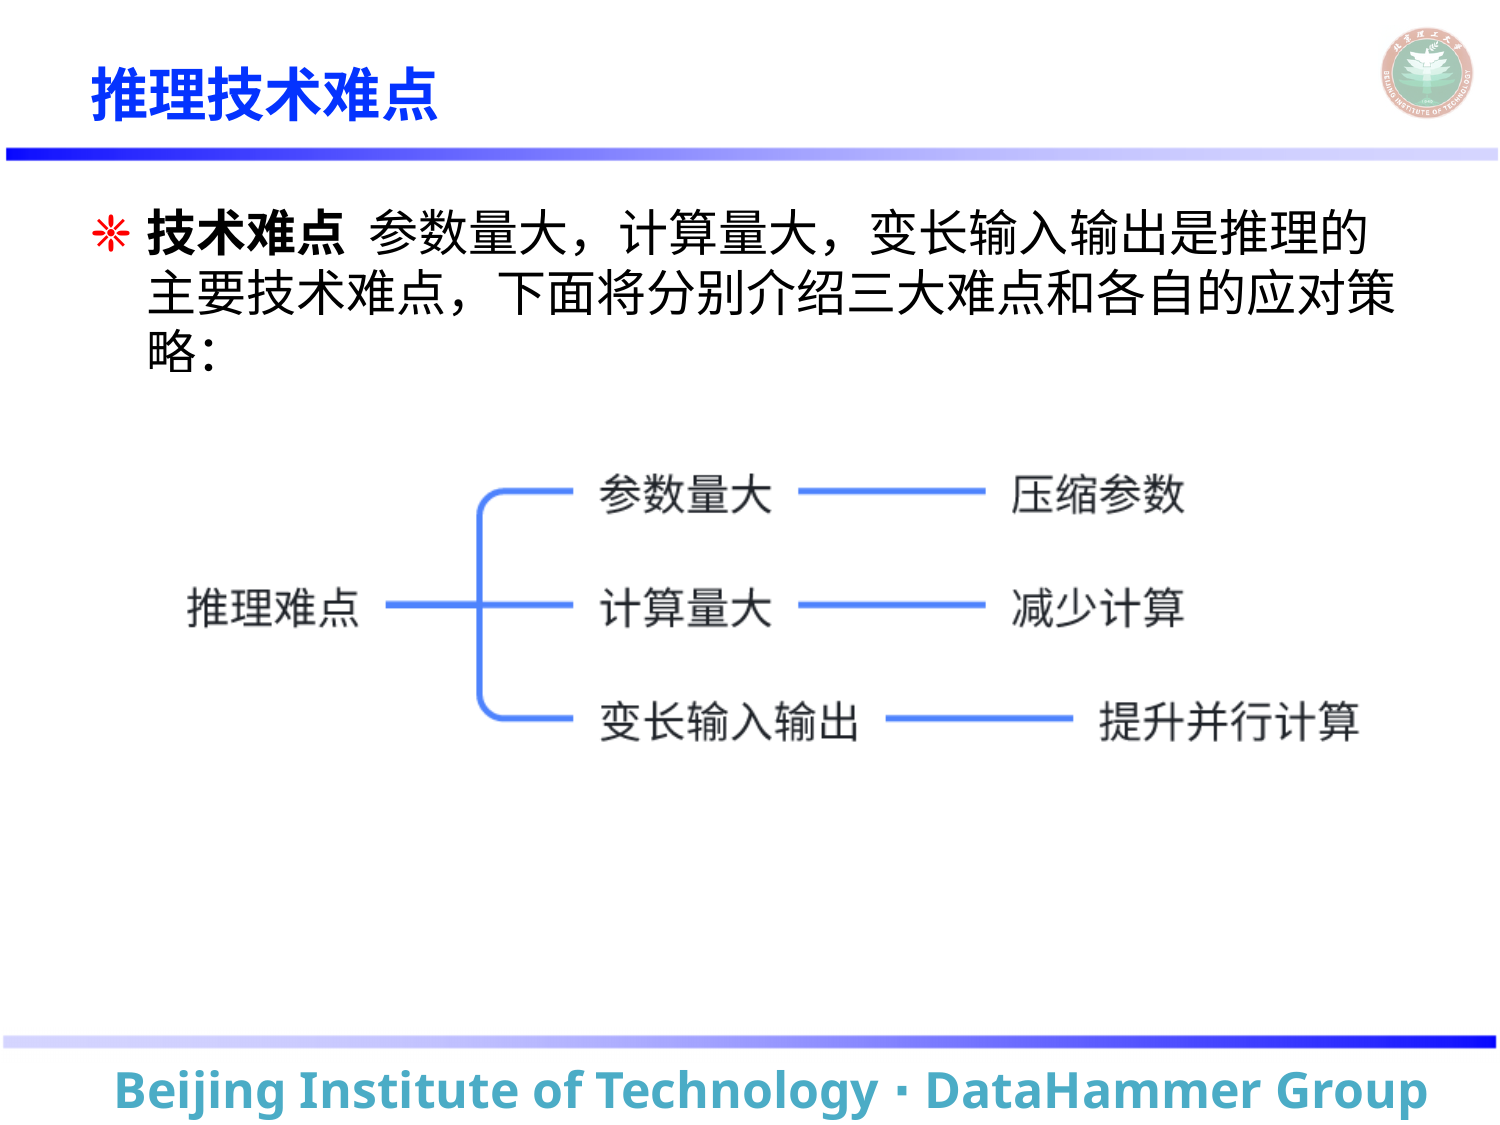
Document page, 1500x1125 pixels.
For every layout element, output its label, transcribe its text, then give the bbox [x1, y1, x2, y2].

list 技术难点 参数量大，计算量大，变长输入输出是推理的主要技术难点，下面将分别介绍三大难点和各自的应对策略： [75, 194, 1425, 1026]
picture [85, 372, 1462, 839]
picture [3, 1028, 1500, 1062]
picture [0, 133, 1500, 169]
title 推理技术难点 [75, 38, 1425, 148]
